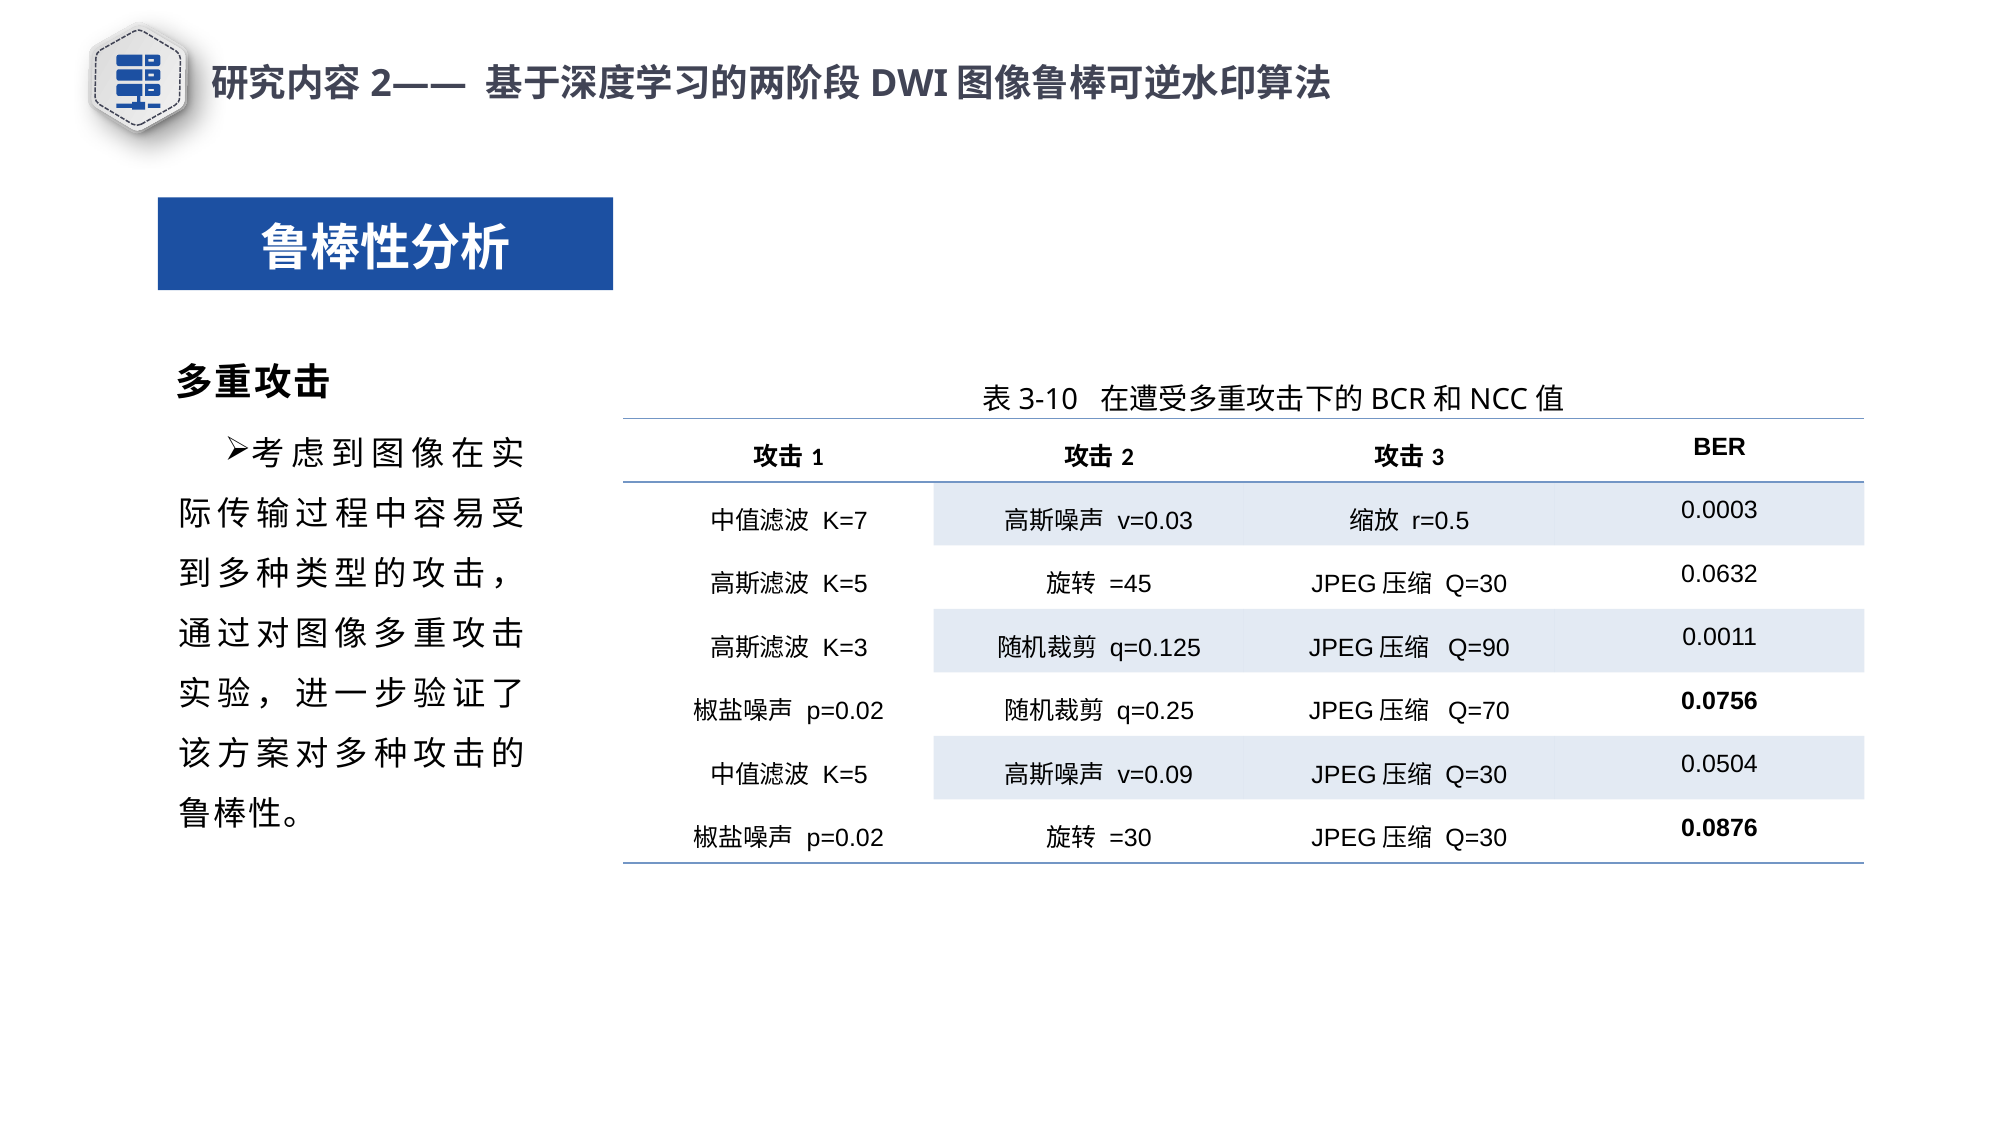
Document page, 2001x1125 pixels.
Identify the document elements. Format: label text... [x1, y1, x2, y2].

text_box 表3-10 在遭受多重攻击下的BCR和NCC值 [966, 355, 1581, 418]
text_box 多重攻击 [113, 327, 613, 411]
text_box 表3-10 在遭受多重攻击下的BCR和NCC值 [966, 419, 1581, 423]
text_box 鲁棒性分析 [157, 197, 614, 291]
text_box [82, 28, 193, 128]
text_box 考虑到图像在实际传输过程中容易受到多种类型的攻击，通过对图像多重攻击实验，进一步验证了该方案对多种攻击的鲁棒性。 [116, 347, 542, 840]
text_box 研究内容2—— 基于深度学习的两阶段DWI图像鲁棒可逆水印算法 [200, 53, 1490, 110]
